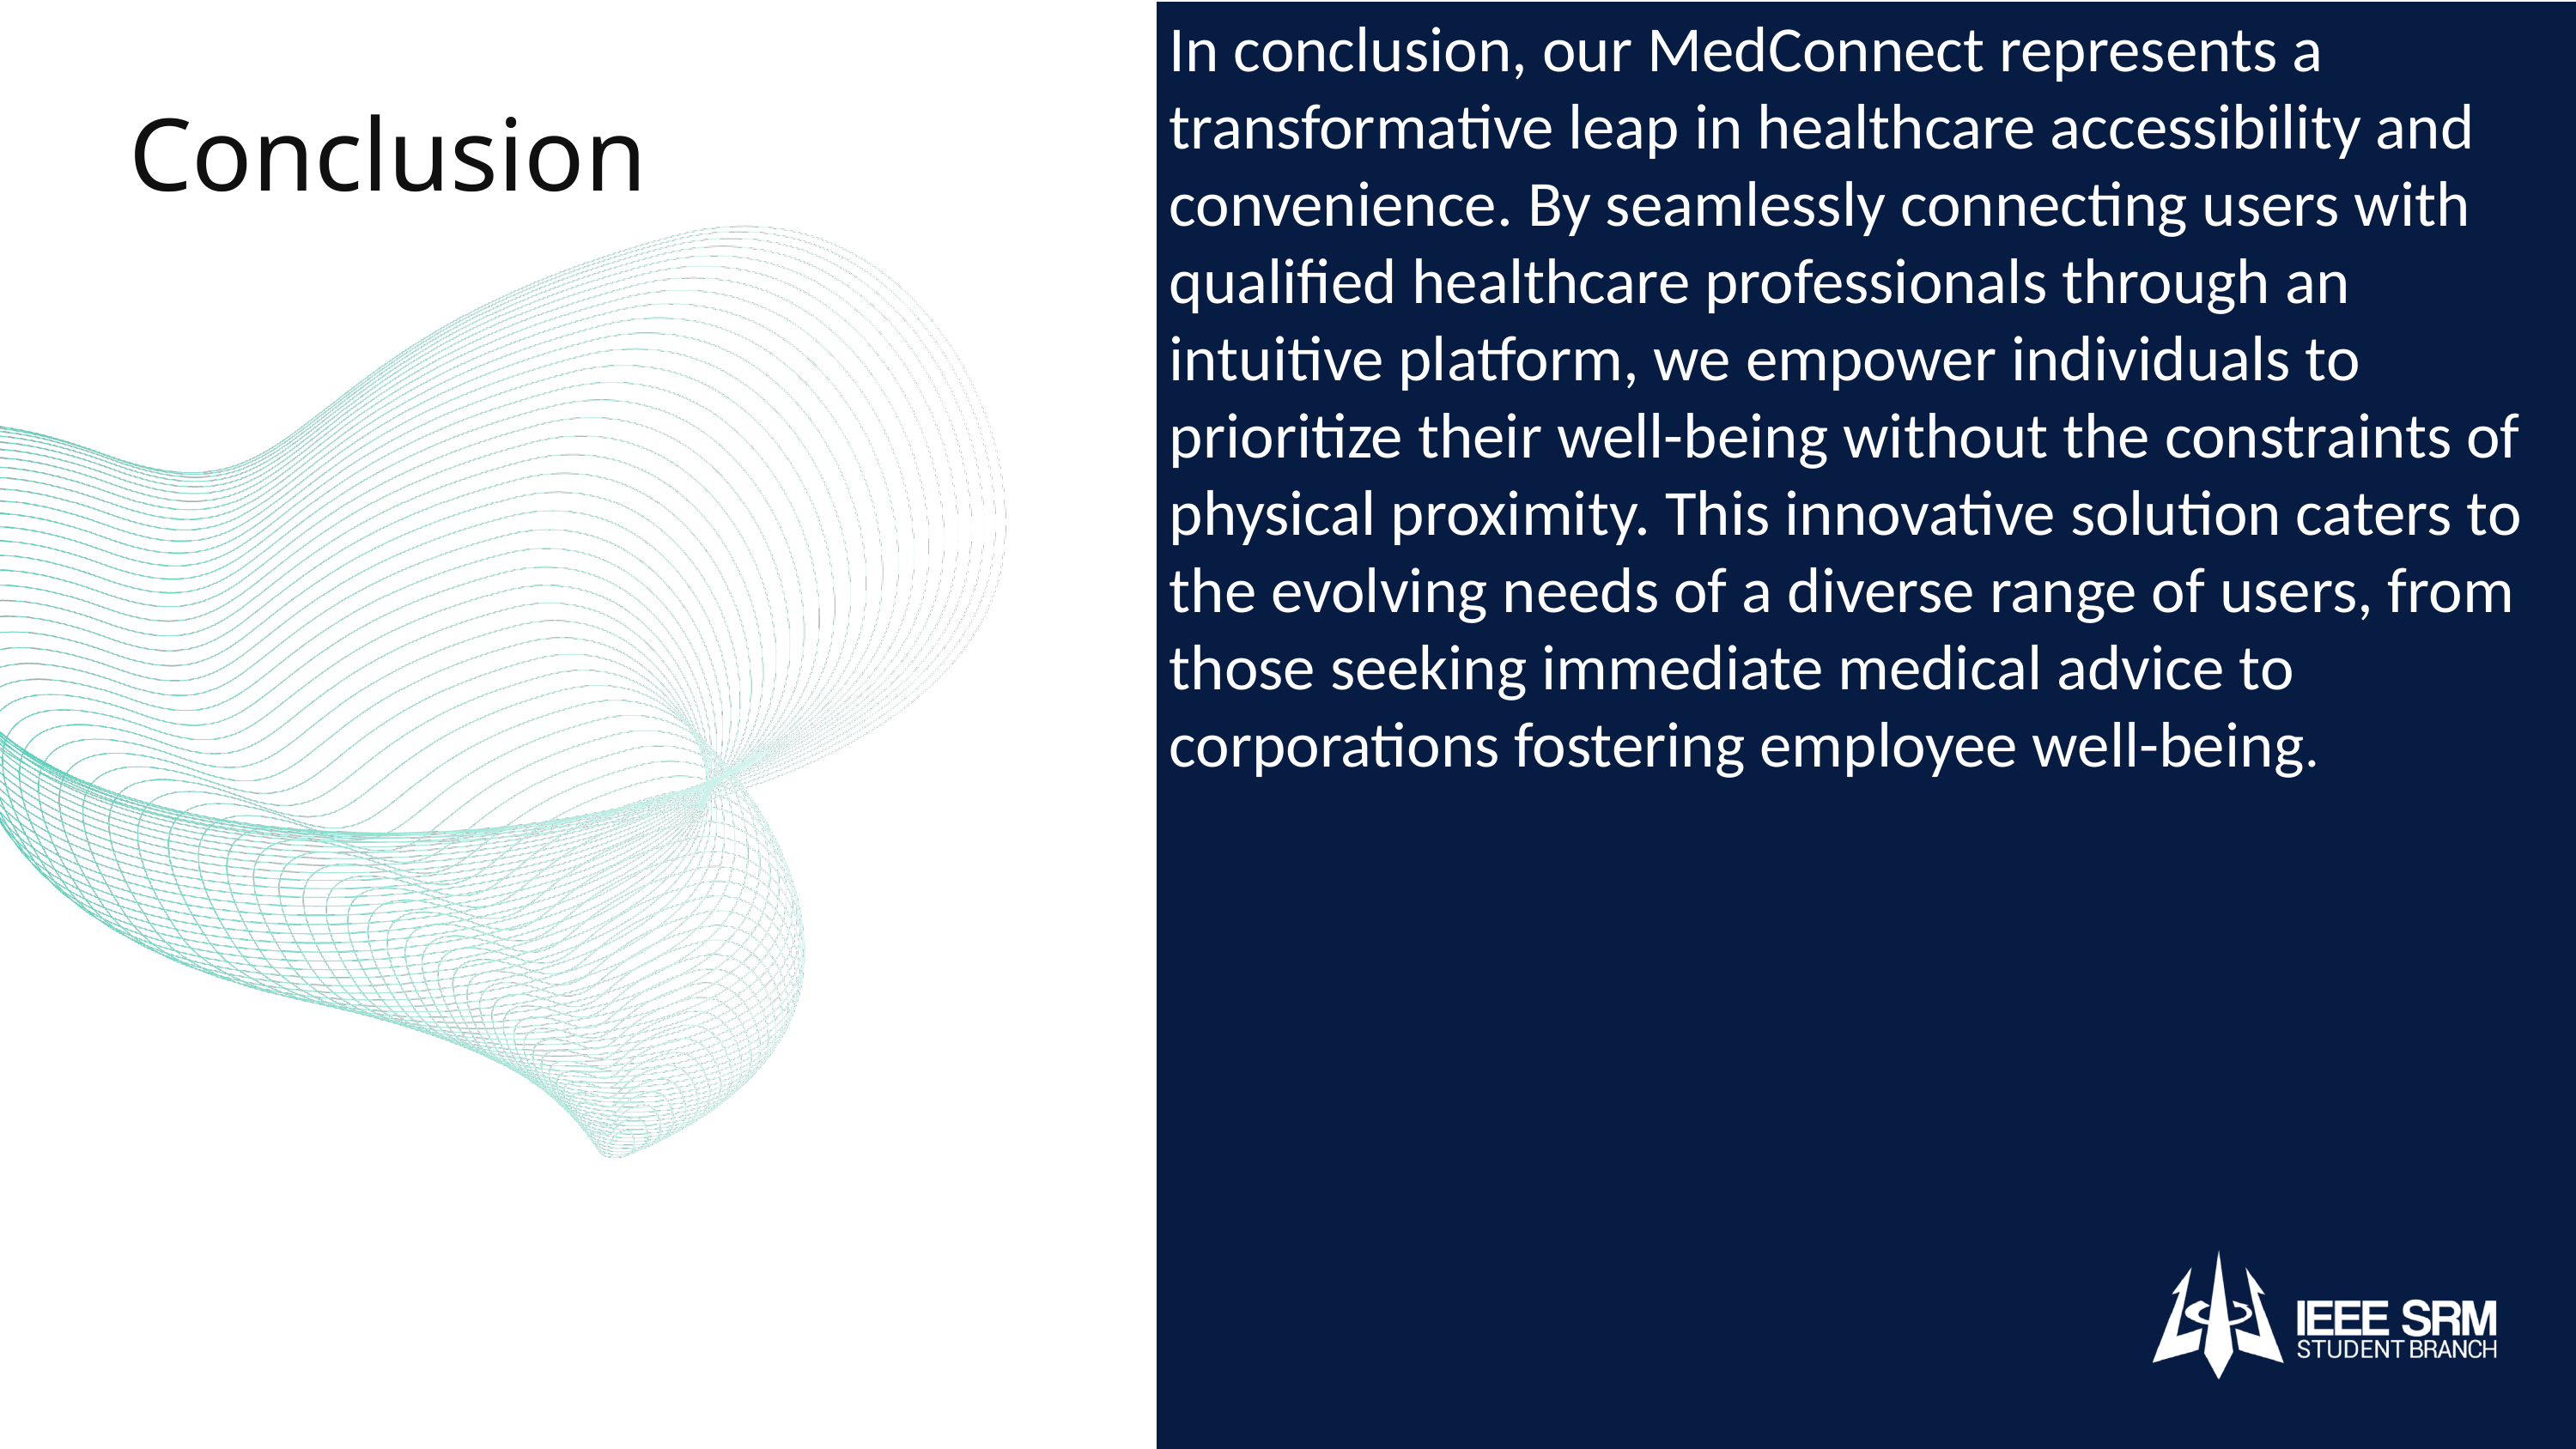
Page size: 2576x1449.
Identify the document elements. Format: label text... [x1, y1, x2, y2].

picture [2136, 1234, 2512, 1390]
text_box [0, 222, 1011, 1158]
text_box Conclusion [129, 91, 1062, 331]
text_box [1105, 0, 2576, 1449]
